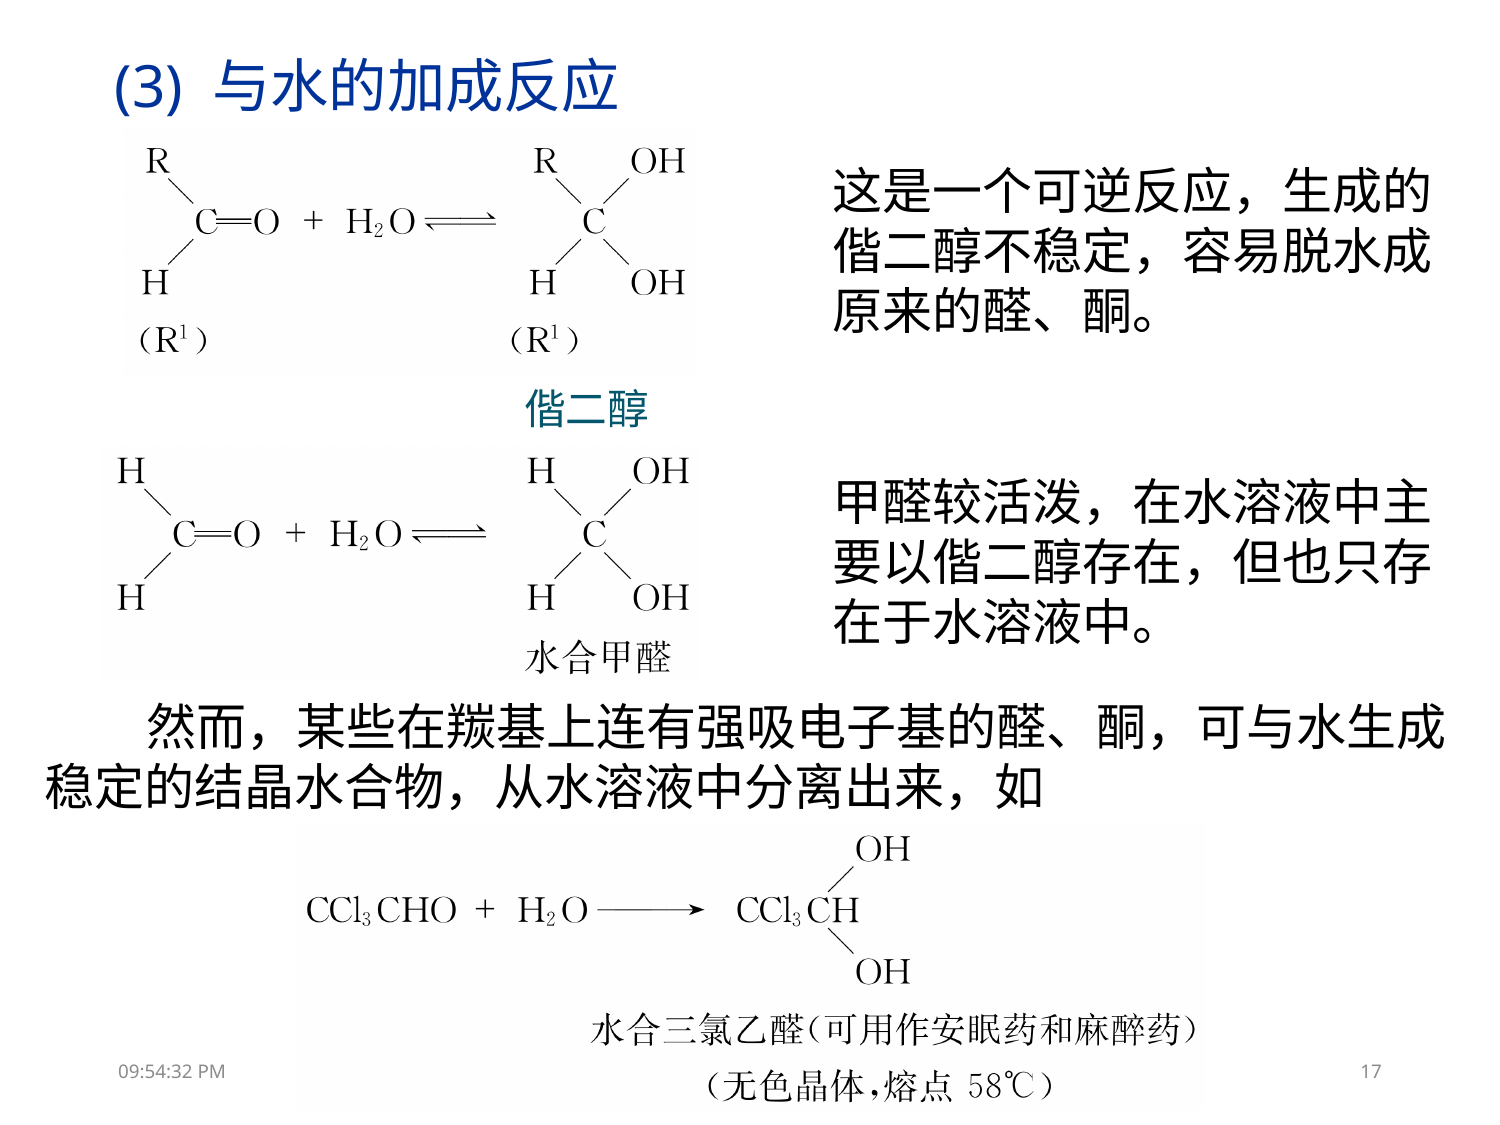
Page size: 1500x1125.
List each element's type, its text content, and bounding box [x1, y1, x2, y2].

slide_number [103, 1042, 294, 1103]
text_box (3) 与水的加成反应 [100, 41, 845, 127]
text_box 这是一个可逆反应，生成的偕二醇不稳定，容易脱水成原来的醛、酮。 [817, 152, 1456, 347]
picture [100, 444, 700, 679]
text_box 甲醛较活泼，在水溶液中主要以偕二醇存在，但也只存在于水溶液中。 [817, 462, 1456, 658]
picture [123, 125, 697, 376]
text_box 然而，某些在羰基上连有强吸电子基的醛、酮，可与水生成稳定的结晶水合物，从水溶液中分离出来，如 [29, 688, 1471, 824]
slide_number 17 [1205, 1042, 1397, 1103]
picture [294, 822, 1205, 1110]
text_box 偕二醇 [509, 376, 697, 441]
